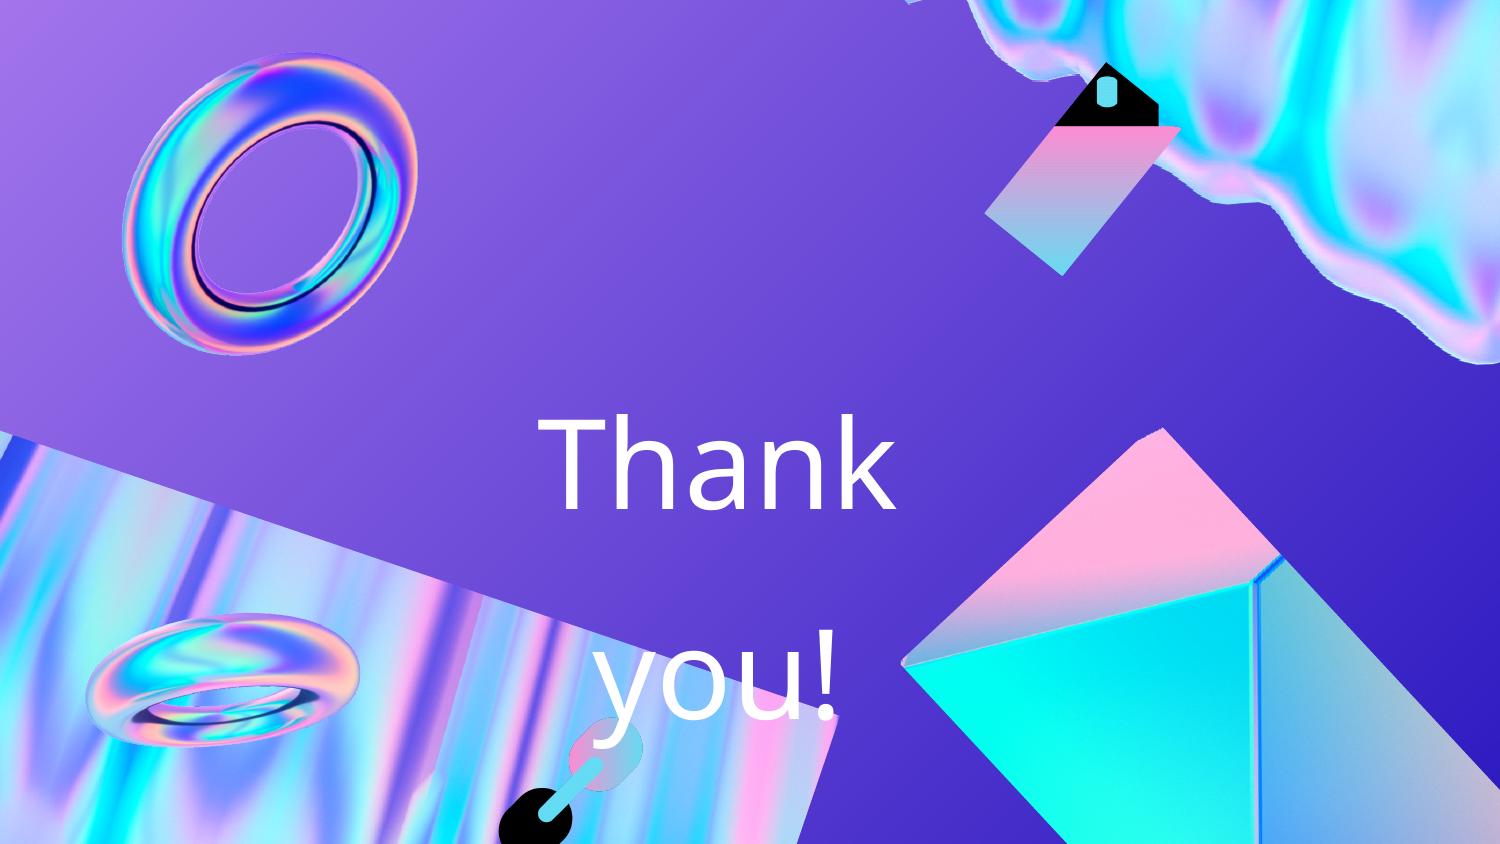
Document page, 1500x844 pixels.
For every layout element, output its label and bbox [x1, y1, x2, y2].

text_box [395, 323, 1041, 494]
text_box [636, 653, 841, 844]
text_box [0, 430, 652, 844]
text_box [904, 0, 1500, 634]
text_box [84, 612, 361, 748]
text_box [898, 421, 1500, 844]
text_box [984, 62, 1185, 277]
text_box [121, 51, 419, 356]
text_box [486, 705, 655, 844]
